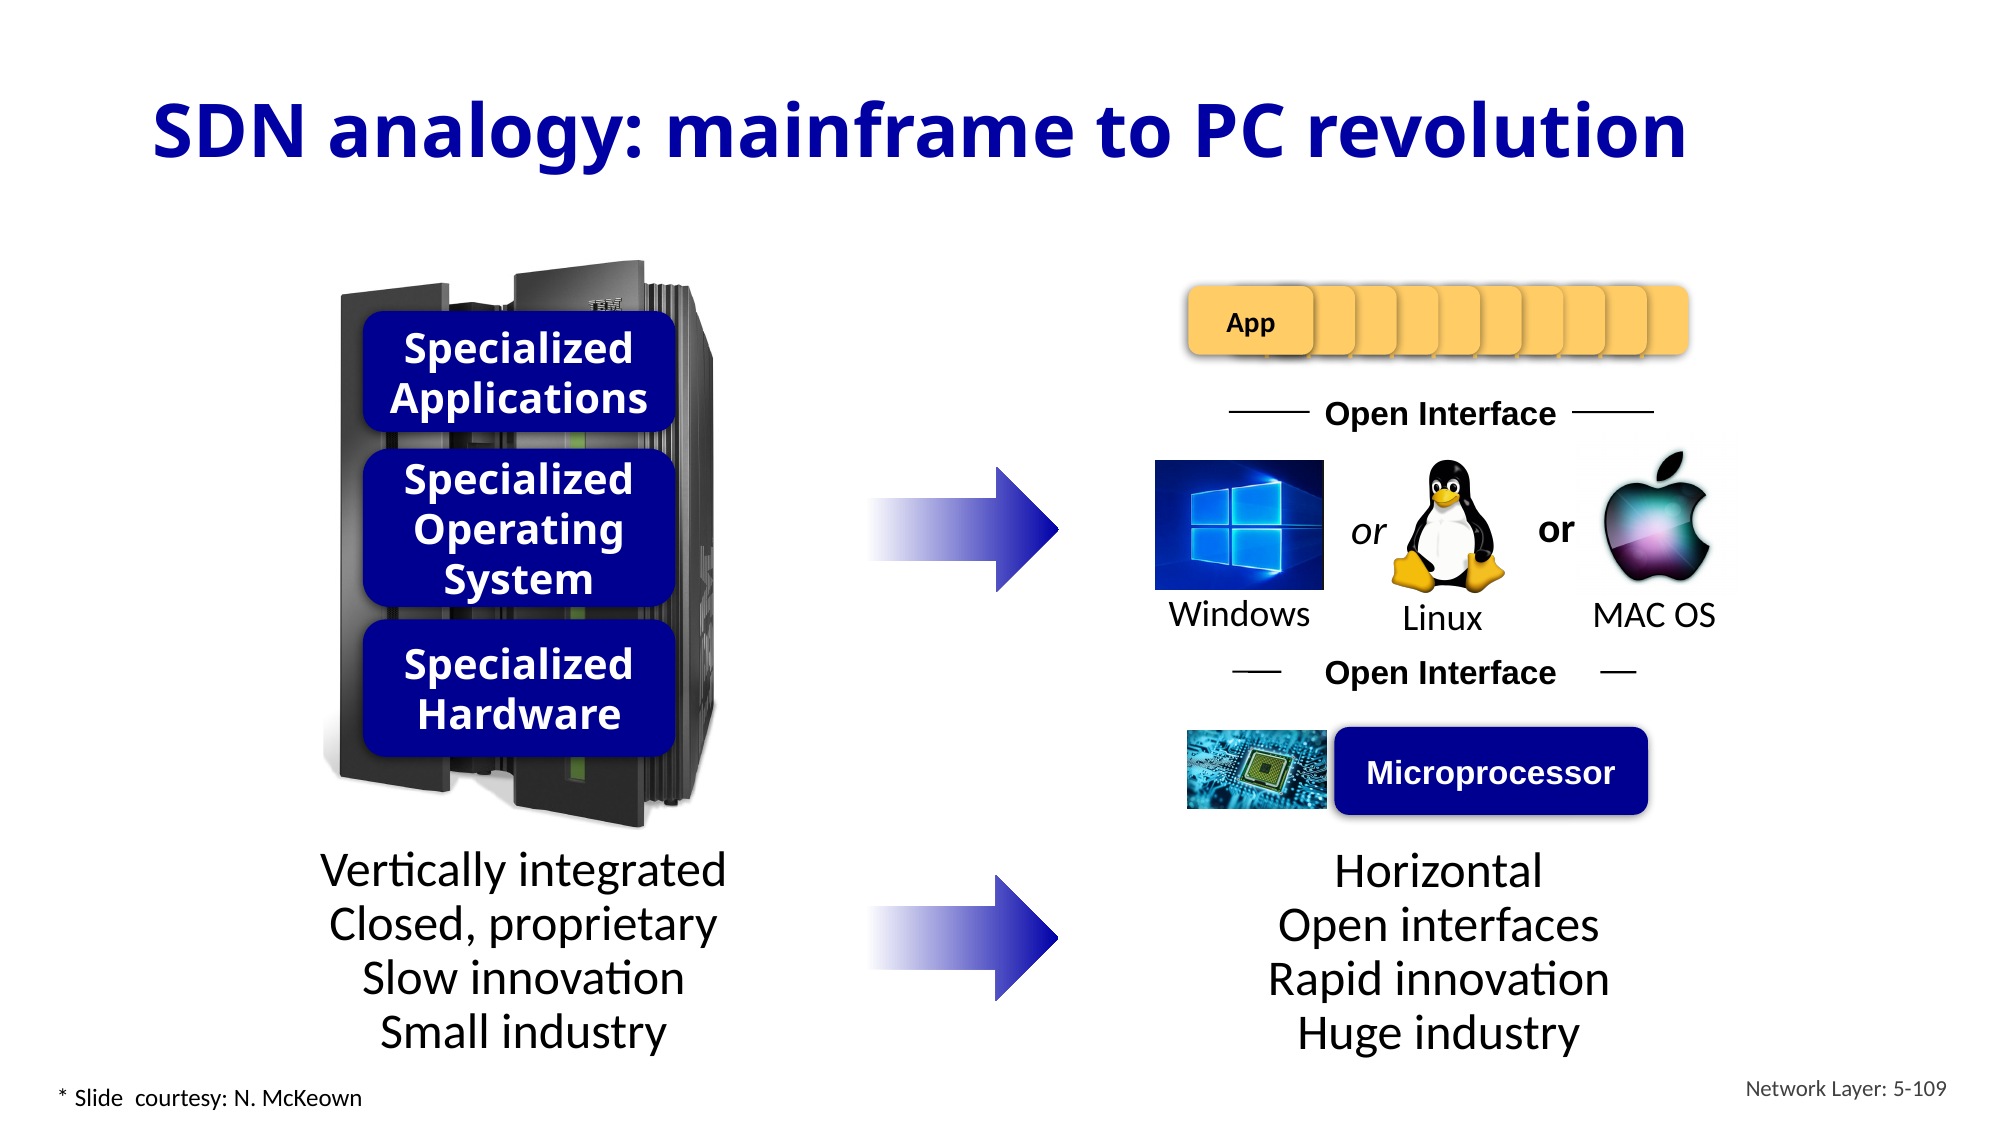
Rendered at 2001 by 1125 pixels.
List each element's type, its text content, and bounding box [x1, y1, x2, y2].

picture [1187, 788, 1230, 809]
title SDN analogy: mainframe to PC revolution [137, 59, 1863, 207]
text_box [864, 872, 1060, 1004]
picture [1187, 730, 1232, 791]
picture [323, 252, 733, 830]
text_box [864, 464, 1061, 595]
text_box * Slide courtesy: N. McKeown [41, 1074, 379, 1120]
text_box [1188, 286, 1689, 355]
slide_number Network Layer: 5-109 [1512, 1056, 1963, 1117]
text_box Horizontal Open interfaces Rapid innovation Huge industry [1096, 836, 1782, 1068]
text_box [1152, 384, 1740, 647]
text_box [1232, 647, 1648, 815]
text_box Vertically integrated Closed, proprietary Slow innovation Small industry [255, 836, 793, 1067]
